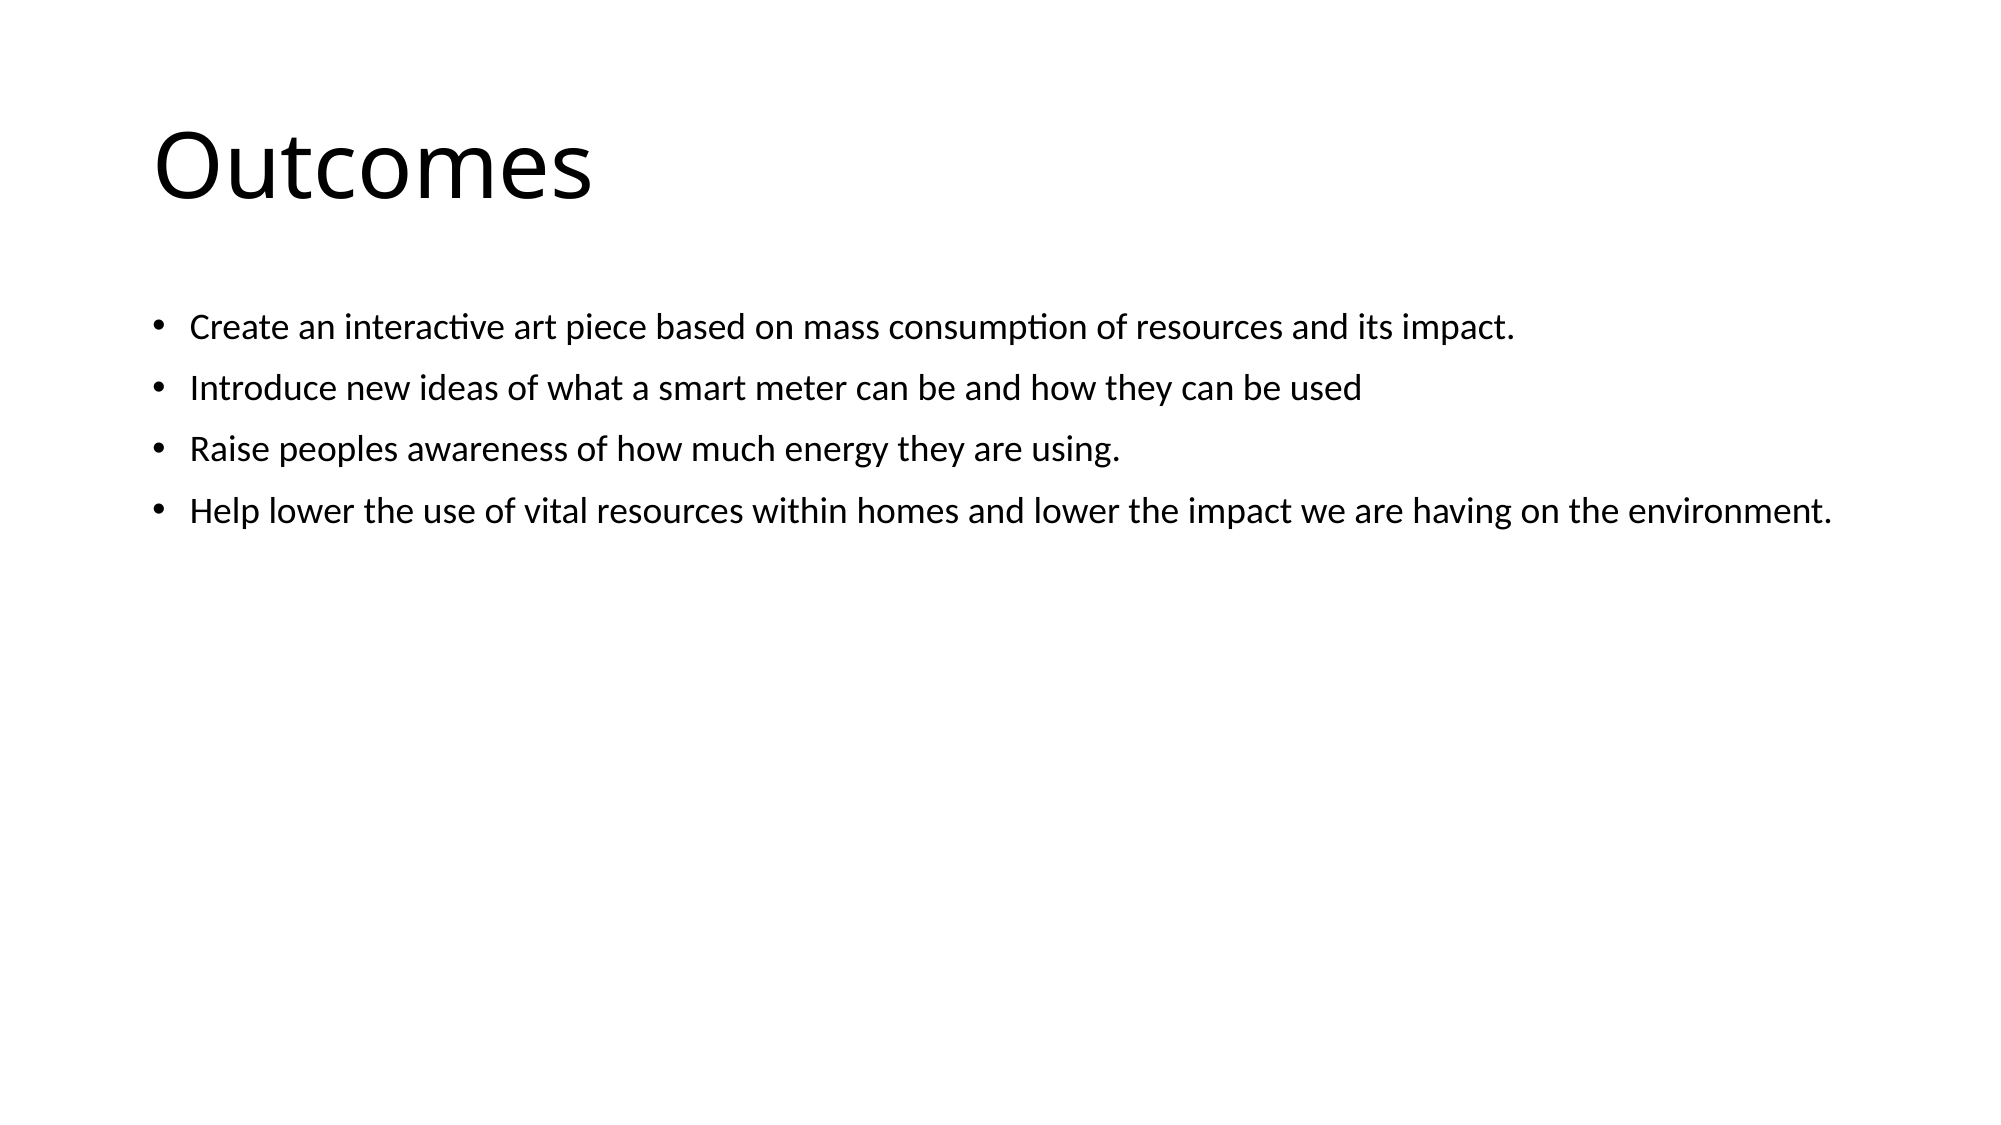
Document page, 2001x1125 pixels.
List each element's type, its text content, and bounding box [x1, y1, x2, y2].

list Create an interactive art piece based on mass consumption of resources and its impact. Introduce new ideas of what a smart meter can be and how they can be used Raise peoples awareness of how much energy they are using. Help lower the use of vital resources within homes and lower the impact we are having on the environment. [137, 299, 1863, 1014]
title Outcomes [137, 59, 1863, 278]
